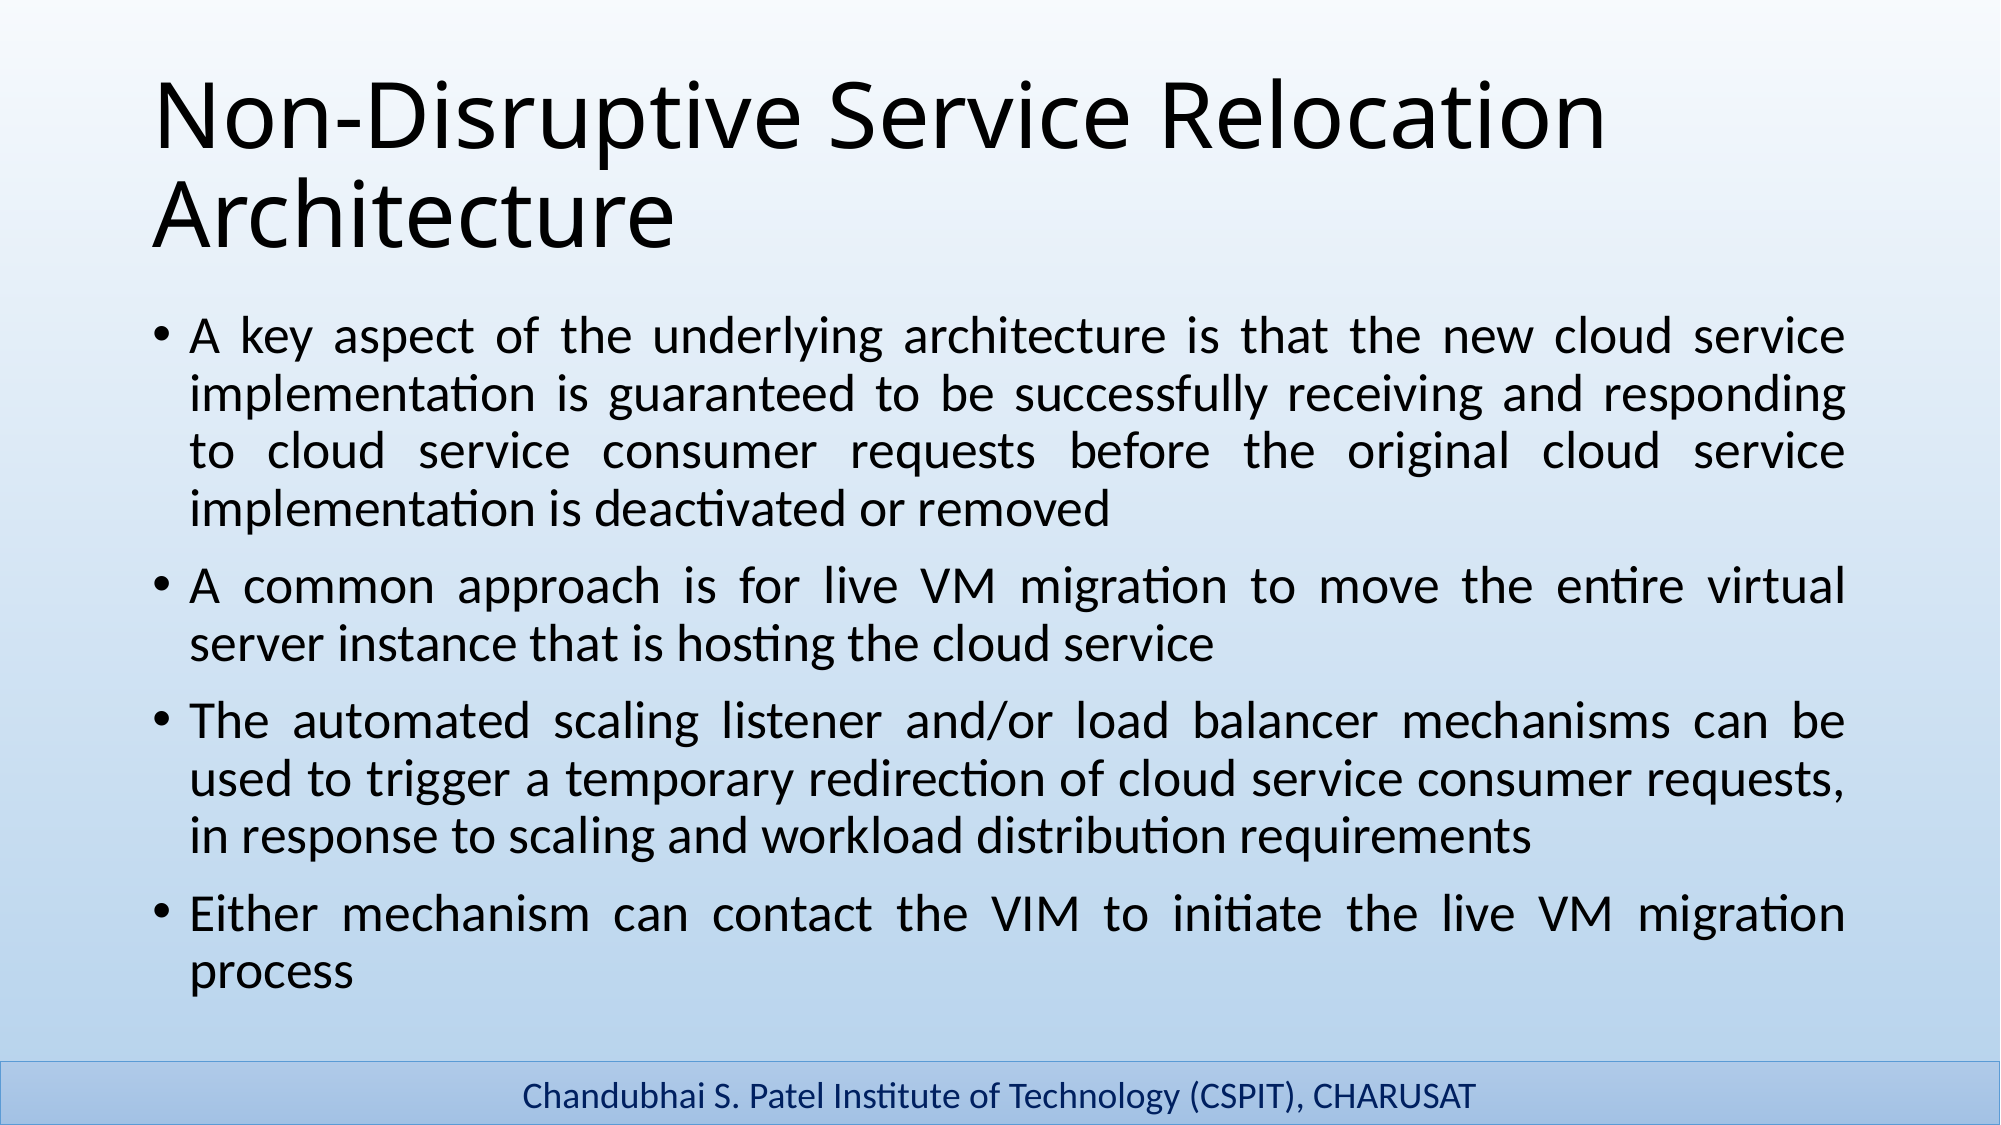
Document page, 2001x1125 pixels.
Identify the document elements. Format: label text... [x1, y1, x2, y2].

list A key aspect of the underlying architecture is that the new cloud service implementation is guaranteed to be successfully receiving and responding to cloud service consumer requests before the original cloud service implementation is deactivated or removed A common approach is for live VM migration to move the entire virtual server instance that is hosting the cloud service The automated scaling listener and/or load balancer mechanisms can be used to trigger a temporary redirection of cloud service consumer requests, in response to scaling and workload distribution requirements Either mechanism can contact the VIM to initiate the live VM migration process [137, 299, 1863, 1014]
title Non-Disruptive Service Relocation Architecture [137, 59, 1863, 278]
